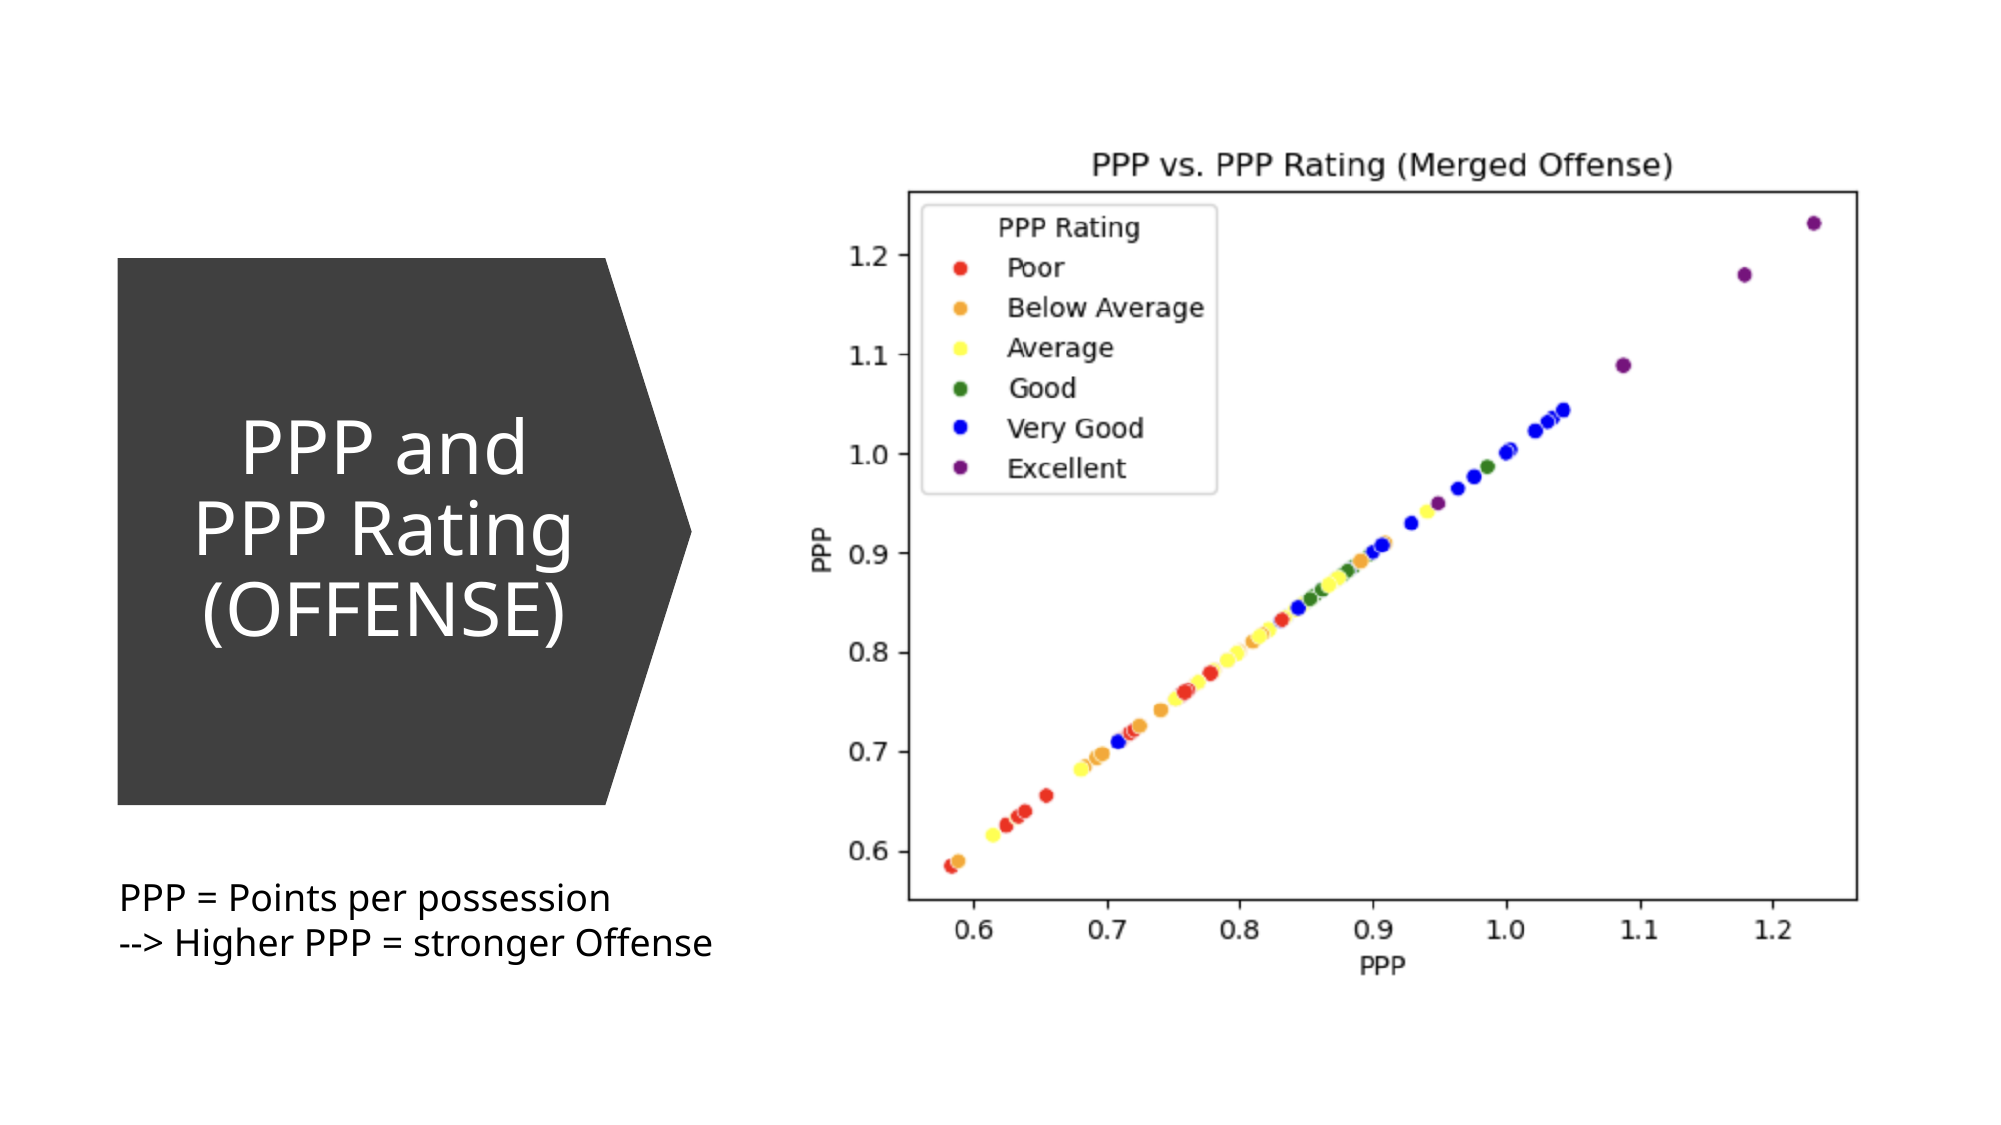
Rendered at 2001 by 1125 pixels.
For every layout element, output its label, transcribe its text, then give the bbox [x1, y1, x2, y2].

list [783, 134, 1897, 990]
text_box [116, 256, 694, 807]
text_box PPP = Points per possession --> Higher PPP = stronger Offense [103, 866, 748, 972]
title PPP and PPP Rating (OFFENSE) [168, 322, 601, 741]
